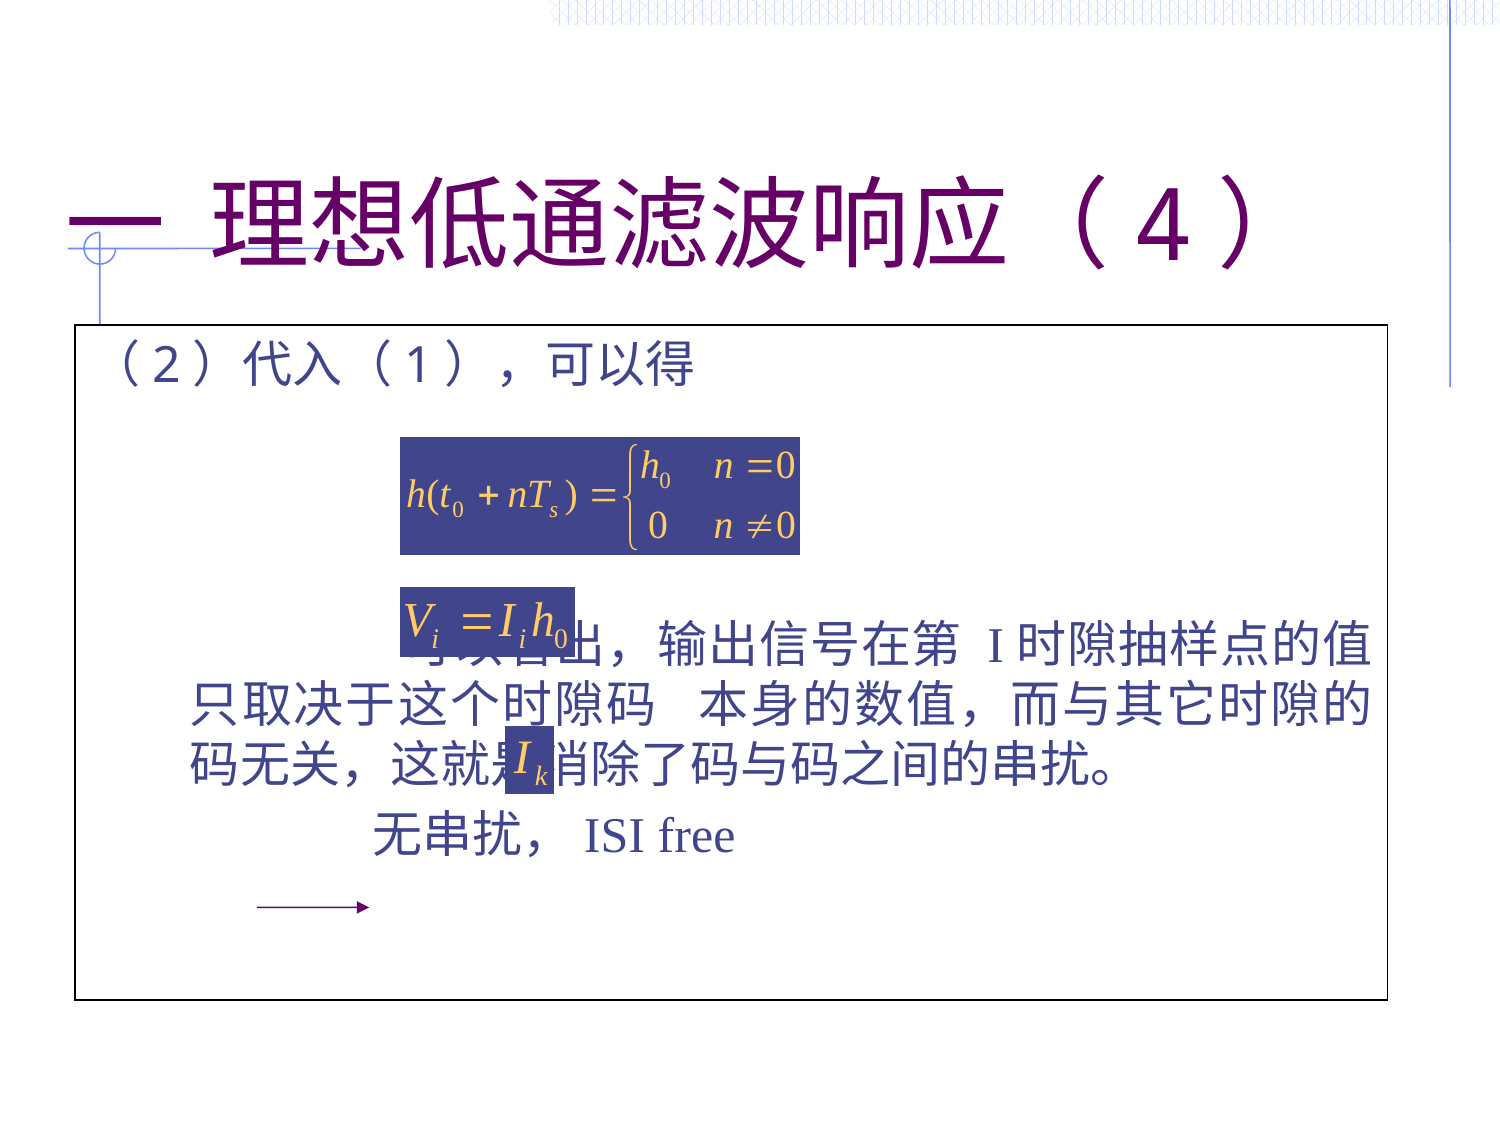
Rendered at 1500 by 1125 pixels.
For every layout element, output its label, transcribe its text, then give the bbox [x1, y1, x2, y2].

title 一 理想低通滤波响应（4） [49, 99, 1463, 288]
text_box [256, 901, 370, 914]
list （2）代入（1），可以得 可以看出，输出信号在第 I时隙抽样点的值只取决于这个时隙码 本身的数值，而与其它时隙的码无关，这就是消除了码与码之间的串扰。 无串扰，ISI free [74, 324, 1388, 1001]
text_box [399, 437, 801, 556]
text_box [399, 587, 576, 658]
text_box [505, 725, 555, 795]
